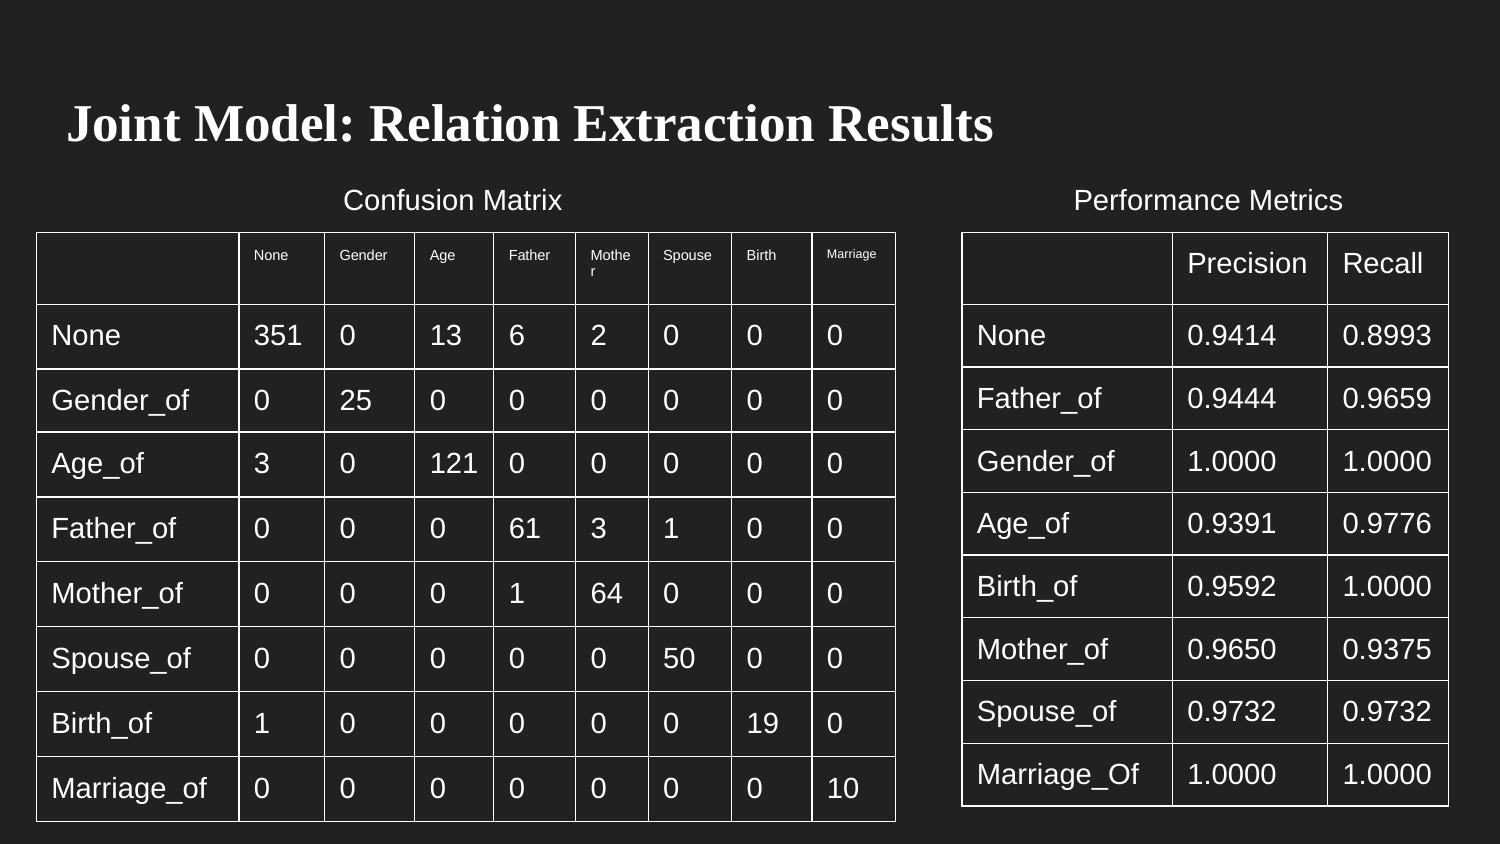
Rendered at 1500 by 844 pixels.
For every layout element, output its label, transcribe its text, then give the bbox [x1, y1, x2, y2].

table_cell Age_of [37, 433, 238, 496]
table_cell 0 [649, 757, 731, 821]
table_cell 0 [732, 498, 811, 561]
table_cell 0.9414 [1173, 305, 1327, 366]
table_header Mother [576, 233, 648, 304]
table_header [37, 233, 238, 304]
table_cell 0 [813, 627, 895, 691]
table_cell 0 [325, 627, 414, 691]
table_cell 10 [813, 757, 895, 821]
table_cell 25 [325, 370, 414, 431]
table_cell 50 [649, 627, 731, 691]
table_cell 0 [415, 757, 493, 821]
table_cell 1 [494, 562, 575, 626]
table_header Age [415, 233, 493, 304]
table_header Spouse [649, 233, 731, 304]
table_cell 0.9391 [1173, 493, 1327, 554]
text_box Performance Metrics [1050, 166, 1367, 232]
title Joint Model: Relation Extraction Results [51, 72, 1449, 167]
table_cell 0 [813, 370, 895, 431]
table_cell 0 [325, 757, 414, 821]
table_cell Birth_of [37, 692, 238, 756]
table_cell 0 [494, 370, 575, 431]
table_cell 0.9444 [1173, 368, 1327, 429]
table_cell 0 [649, 370, 731, 431]
table_cell 61 [494, 498, 575, 561]
table_cell 1.0000 [1328, 744, 1448, 805]
table_cell 0.9659 [1328, 368, 1448, 429]
table_cell 3 [240, 433, 324, 496]
table_cell 121 [415, 433, 493, 496]
table_cell 0 [415, 498, 493, 561]
table_cell Marriage_of [37, 757, 238, 821]
table_cell 0.9732 [1328, 681, 1448, 743]
table_cell 0 [240, 757, 324, 821]
table_cell 3 [576, 498, 648, 561]
table_header Recall [1328, 233, 1448, 304]
table_cell 351 [240, 305, 324, 368]
table_cell 0 [813, 305, 895, 368]
table_cell 0 [732, 370, 811, 431]
table_cell Birth_of [963, 556, 1172, 617]
table_cell Gender_of [963, 430, 1172, 492]
table_cell 1.0000 [1173, 430, 1327, 492]
table_header Marriage [813, 233, 895, 304]
table_header [963, 233, 1172, 304]
table_cell 0 [649, 305, 731, 368]
table_cell 0.8993 [1328, 305, 1448, 366]
table_cell 0 [813, 562, 895, 626]
table_cell Father_of [963, 368, 1172, 429]
table_cell 0.9375 [1328, 618, 1448, 680]
table_cell 0.9732 [1173, 681, 1327, 743]
table_header Birth [732, 233, 811, 304]
table_cell 0.9776 [1328, 493, 1448, 554]
table_header Precision [1173, 233, 1327, 304]
table_cell 0 [576, 627, 648, 691]
table_cell 0 [240, 370, 324, 431]
table_cell 1.0000 [1328, 556, 1448, 617]
text_box Confusion Matrix [225, 166, 681, 232]
table_cell None [963, 305, 1172, 366]
table_header Gender [325, 233, 414, 304]
table_cell 19 [732, 692, 811, 756]
table_cell Age_of [963, 493, 1172, 554]
table_cell 0 [649, 692, 731, 756]
table_cell 0 [240, 498, 324, 561]
table_cell Mother_of [963, 618, 1172, 680]
table_cell 0 [576, 433, 648, 496]
table_cell Spouse_of [37, 627, 238, 691]
table_cell 0 [240, 562, 324, 626]
table_cell 0.9592 [1173, 556, 1327, 617]
table_cell Father_of [37, 498, 238, 561]
table_cell 0 [415, 692, 493, 756]
table_cell Marriage_Of [963, 744, 1172, 805]
table_cell 1 [649, 498, 731, 561]
table_cell 0 [494, 692, 575, 756]
table_cell 0 [732, 562, 811, 626]
table_cell 0 [813, 433, 895, 496]
table_cell 0 [732, 627, 811, 691]
table_header None [240, 233, 324, 304]
table_cell 0 [576, 370, 648, 431]
table_cell 6 [494, 305, 575, 368]
table_cell 0.9650 [1173, 618, 1327, 680]
table_cell 0 [325, 562, 414, 626]
table_cell 0 [649, 433, 731, 496]
table_cell 0 [576, 692, 648, 756]
table_cell 0 [415, 627, 493, 691]
table_cell 0 [494, 433, 575, 496]
table_cell 0 [325, 498, 414, 561]
table_cell 64 [576, 562, 648, 626]
table_cell Mother_of [37, 562, 238, 626]
table_cell Gender_of [37, 370, 238, 431]
table_cell 1.0000 [1173, 744, 1327, 805]
table_cell None [37, 305, 238, 368]
table_cell 1.0000 [1328, 430, 1448, 492]
table_cell 0 [325, 692, 414, 756]
table_cell 1 [240, 692, 324, 756]
table_cell 0 [813, 498, 895, 561]
table_cell 0 [813, 692, 895, 756]
table_cell 0 [732, 757, 811, 821]
table_cell 0 [325, 305, 414, 368]
table_cell 13 [415, 305, 493, 368]
table_cell 0 [649, 562, 731, 626]
table_cell 0 [576, 757, 648, 821]
table_header Father [494, 233, 575, 304]
table_cell 2 [576, 305, 648, 368]
table_cell 0 [240, 627, 324, 691]
table_cell 0 [732, 433, 811, 496]
table_cell 0 [325, 433, 414, 496]
table_cell 0 [494, 627, 575, 691]
table_cell Spouse_of [963, 681, 1172, 743]
table_cell 0 [494, 757, 575, 821]
table_cell 0 [732, 305, 811, 368]
table_cell 0 [415, 562, 493, 626]
table_cell 0 [415, 370, 493, 431]
